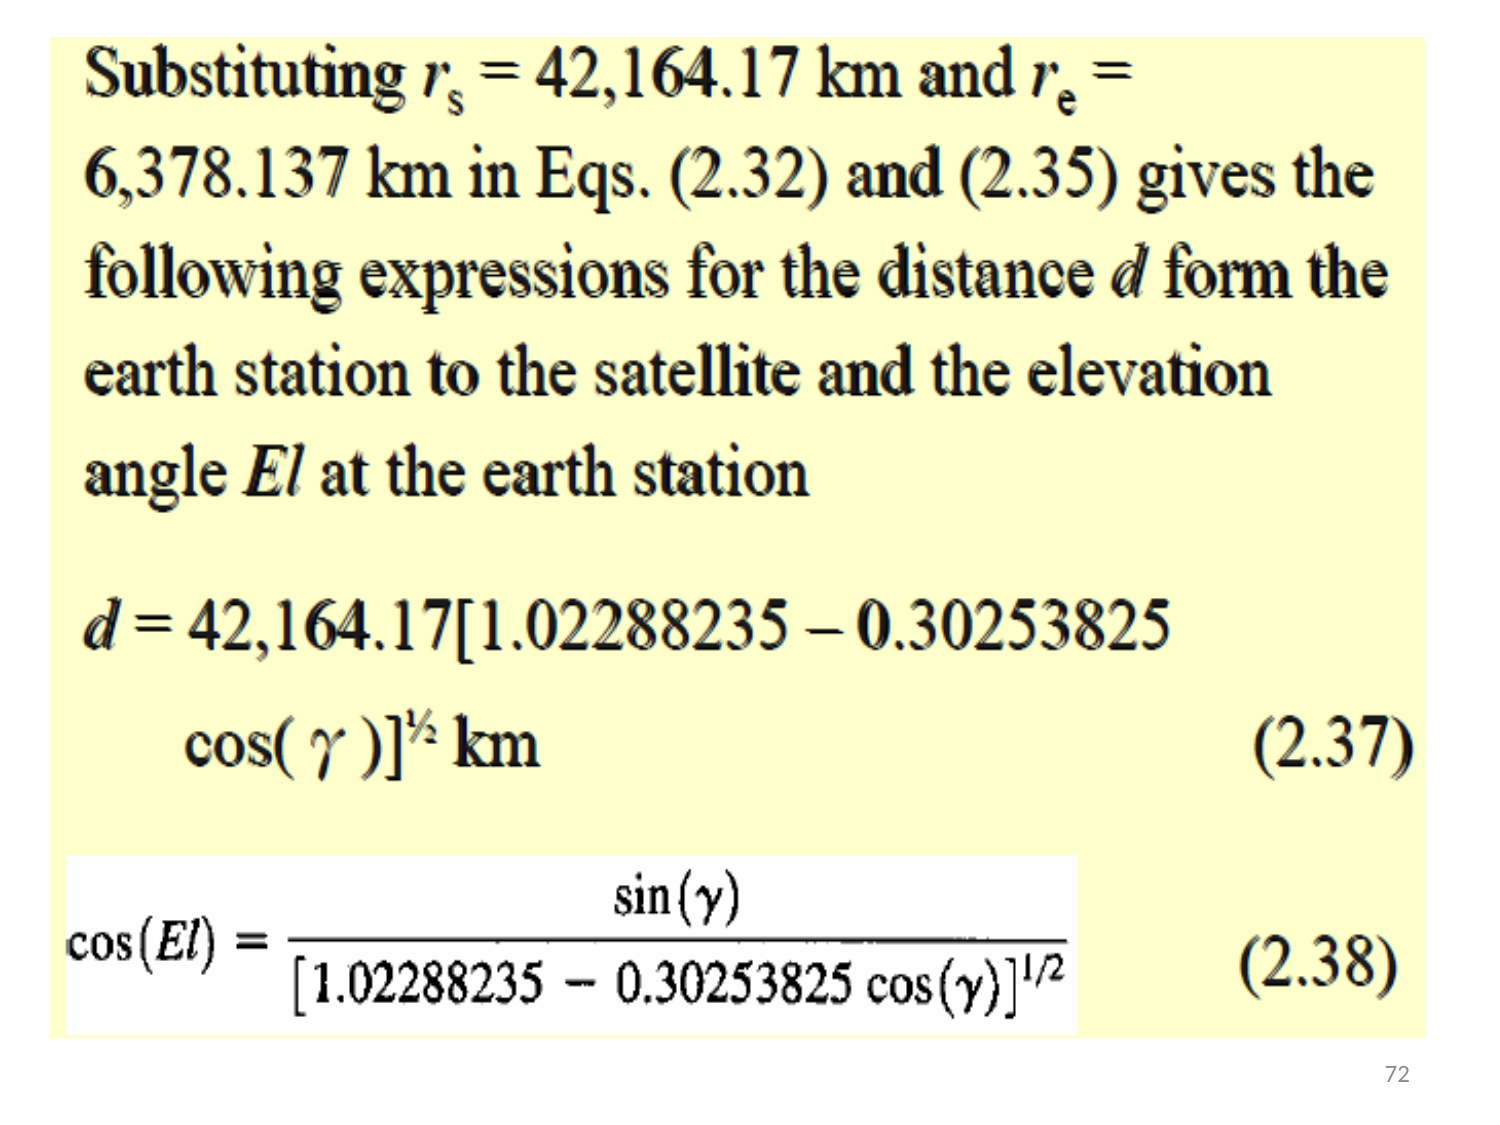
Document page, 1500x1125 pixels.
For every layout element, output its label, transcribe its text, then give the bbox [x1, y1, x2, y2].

slide_number 72 [1074, 1045, 1425, 1103]
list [49, 37, 1426, 1038]
